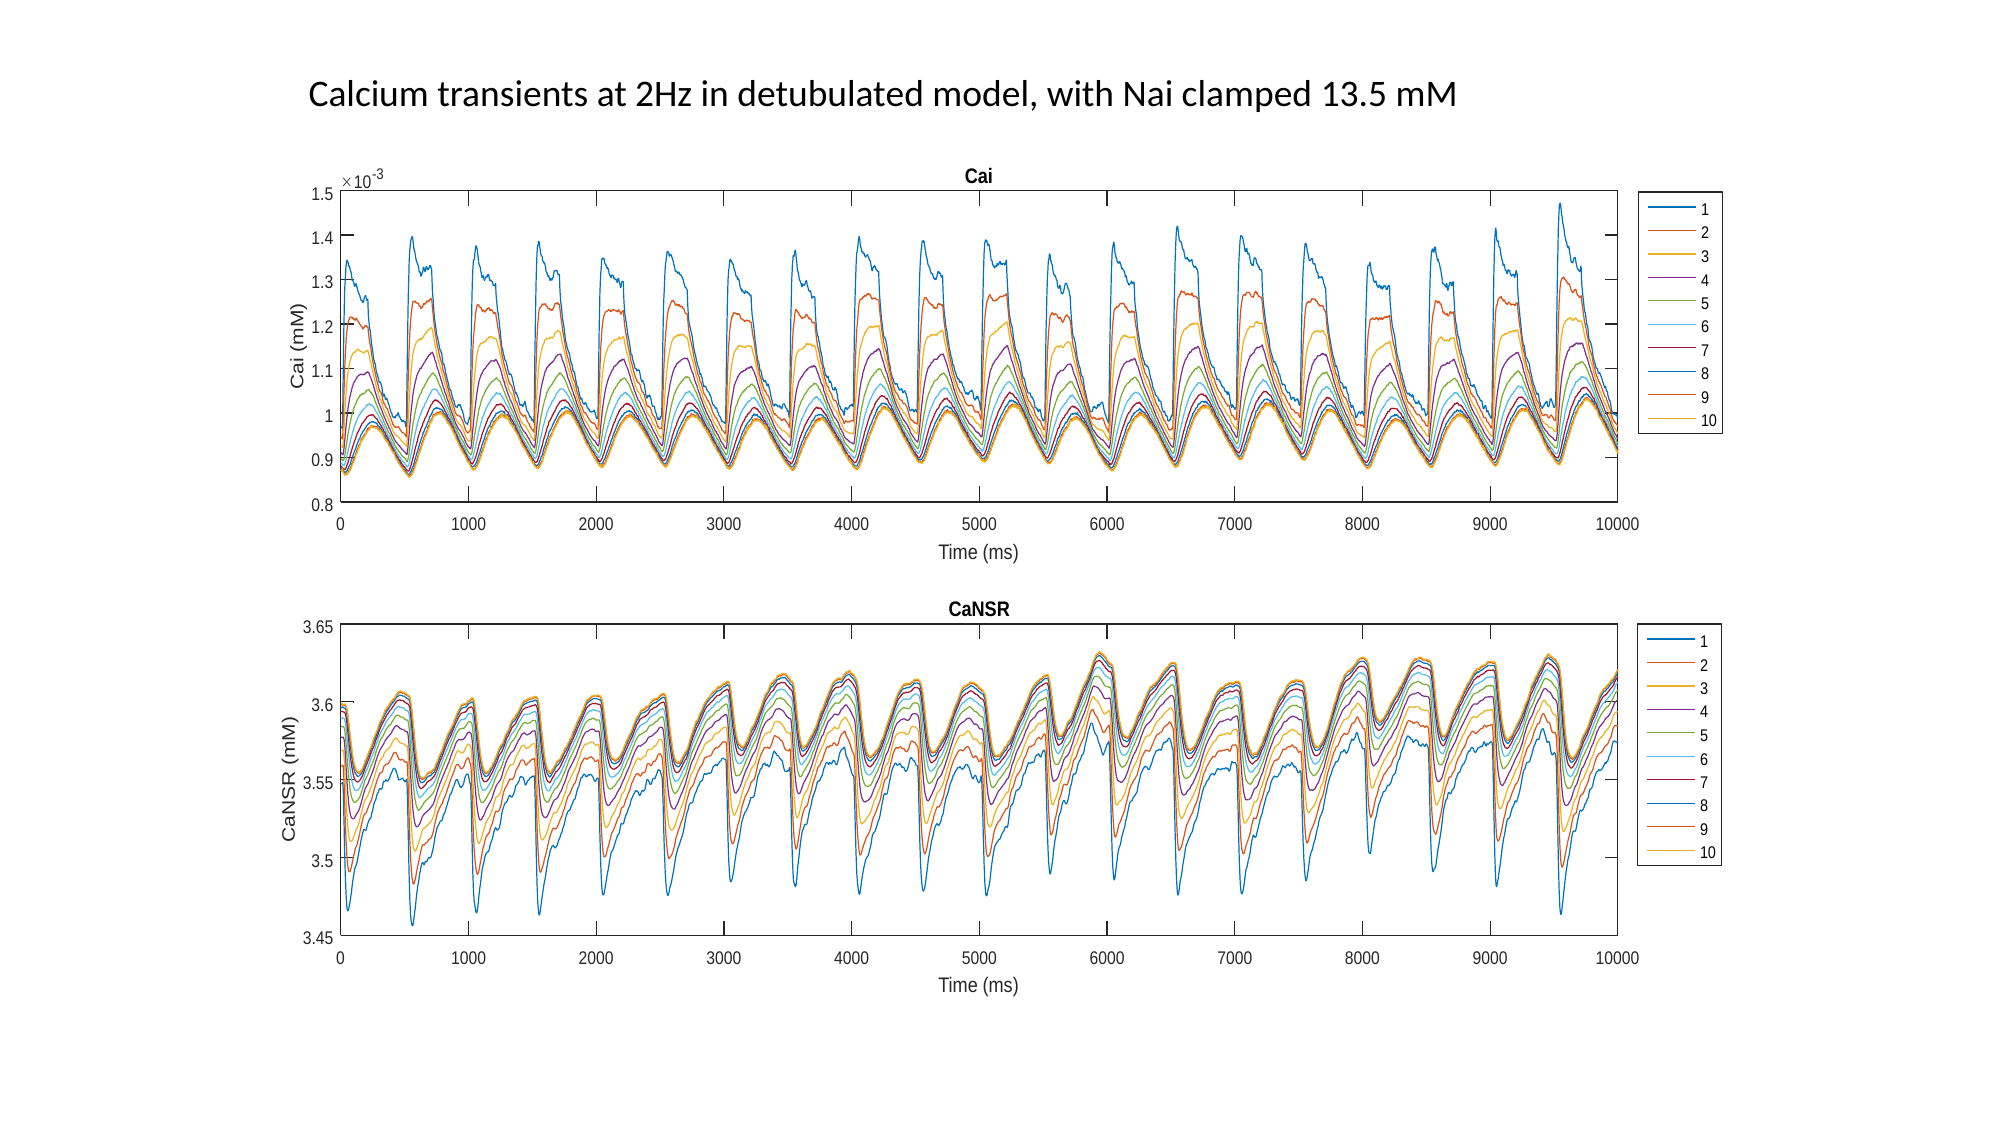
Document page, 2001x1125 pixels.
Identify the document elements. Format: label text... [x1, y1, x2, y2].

picture [125, 121, 1774, 1035]
text_box Calcium transients at 2Hz in detubulated model, with Nai clamped 13.5 mM [293, 61, 1544, 121]
